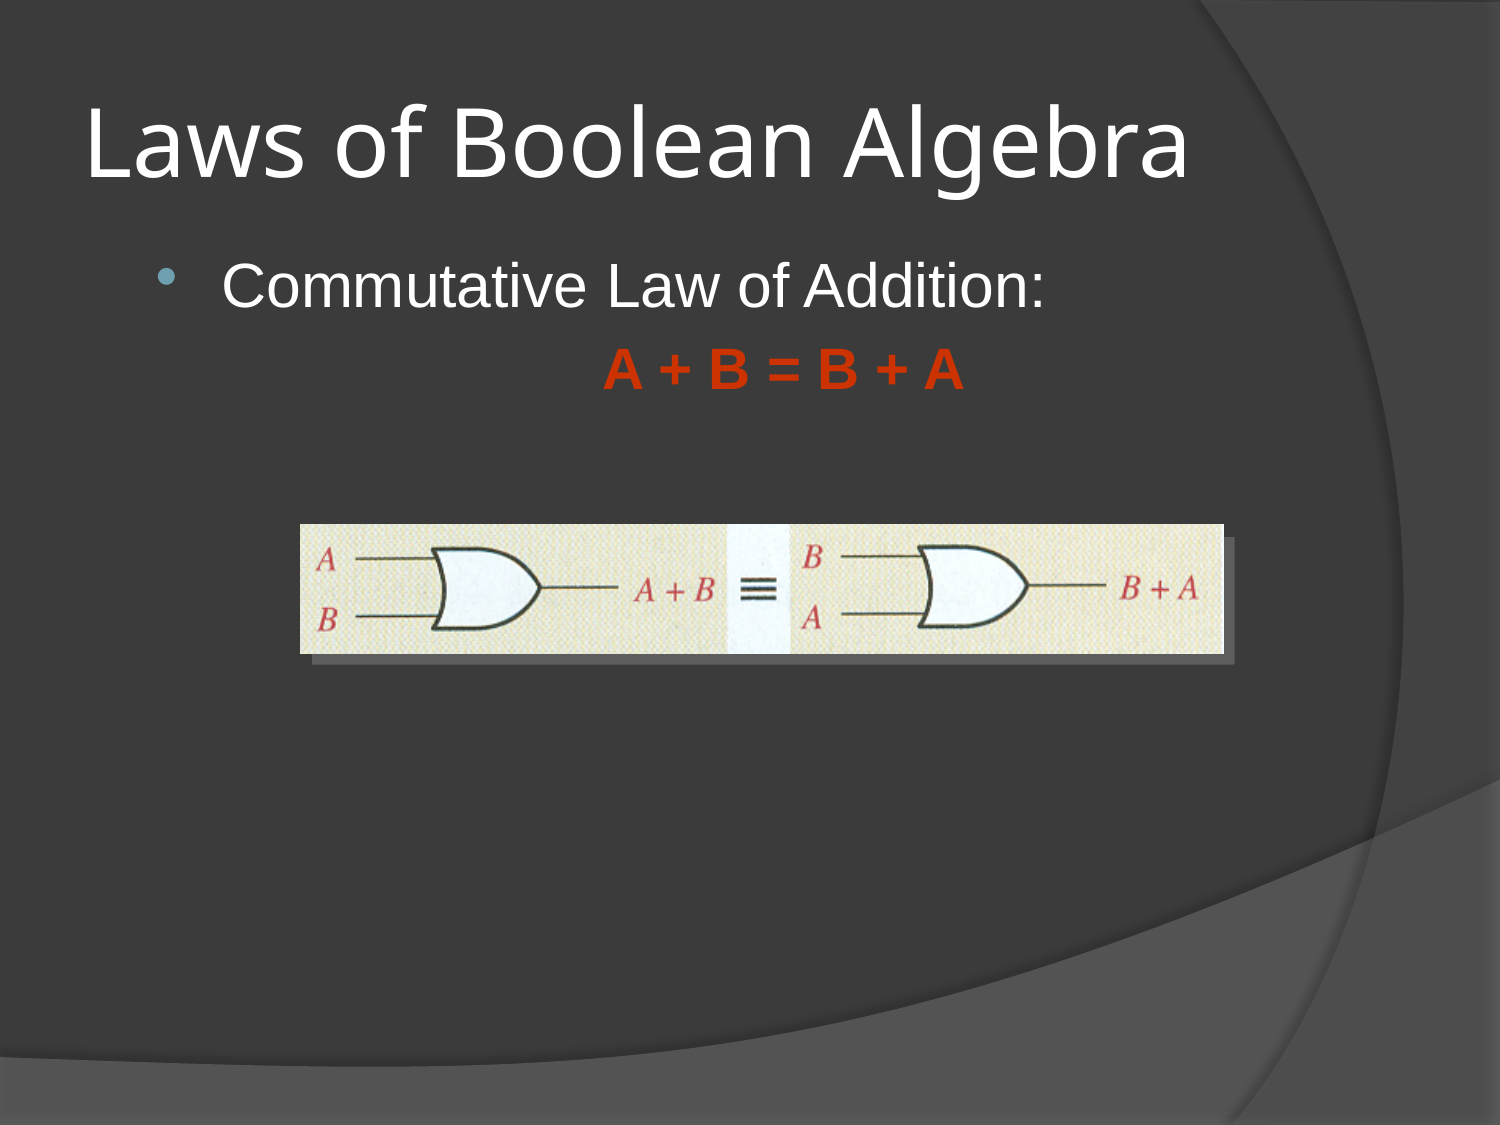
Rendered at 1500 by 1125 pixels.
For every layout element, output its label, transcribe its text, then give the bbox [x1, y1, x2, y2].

title Laws of Boolean Algebra [75, 45, 1300, 233]
list Commutative Law of Addition: A + B = B + A [137, 237, 1425, 463]
picture [299, 524, 1224, 654]
